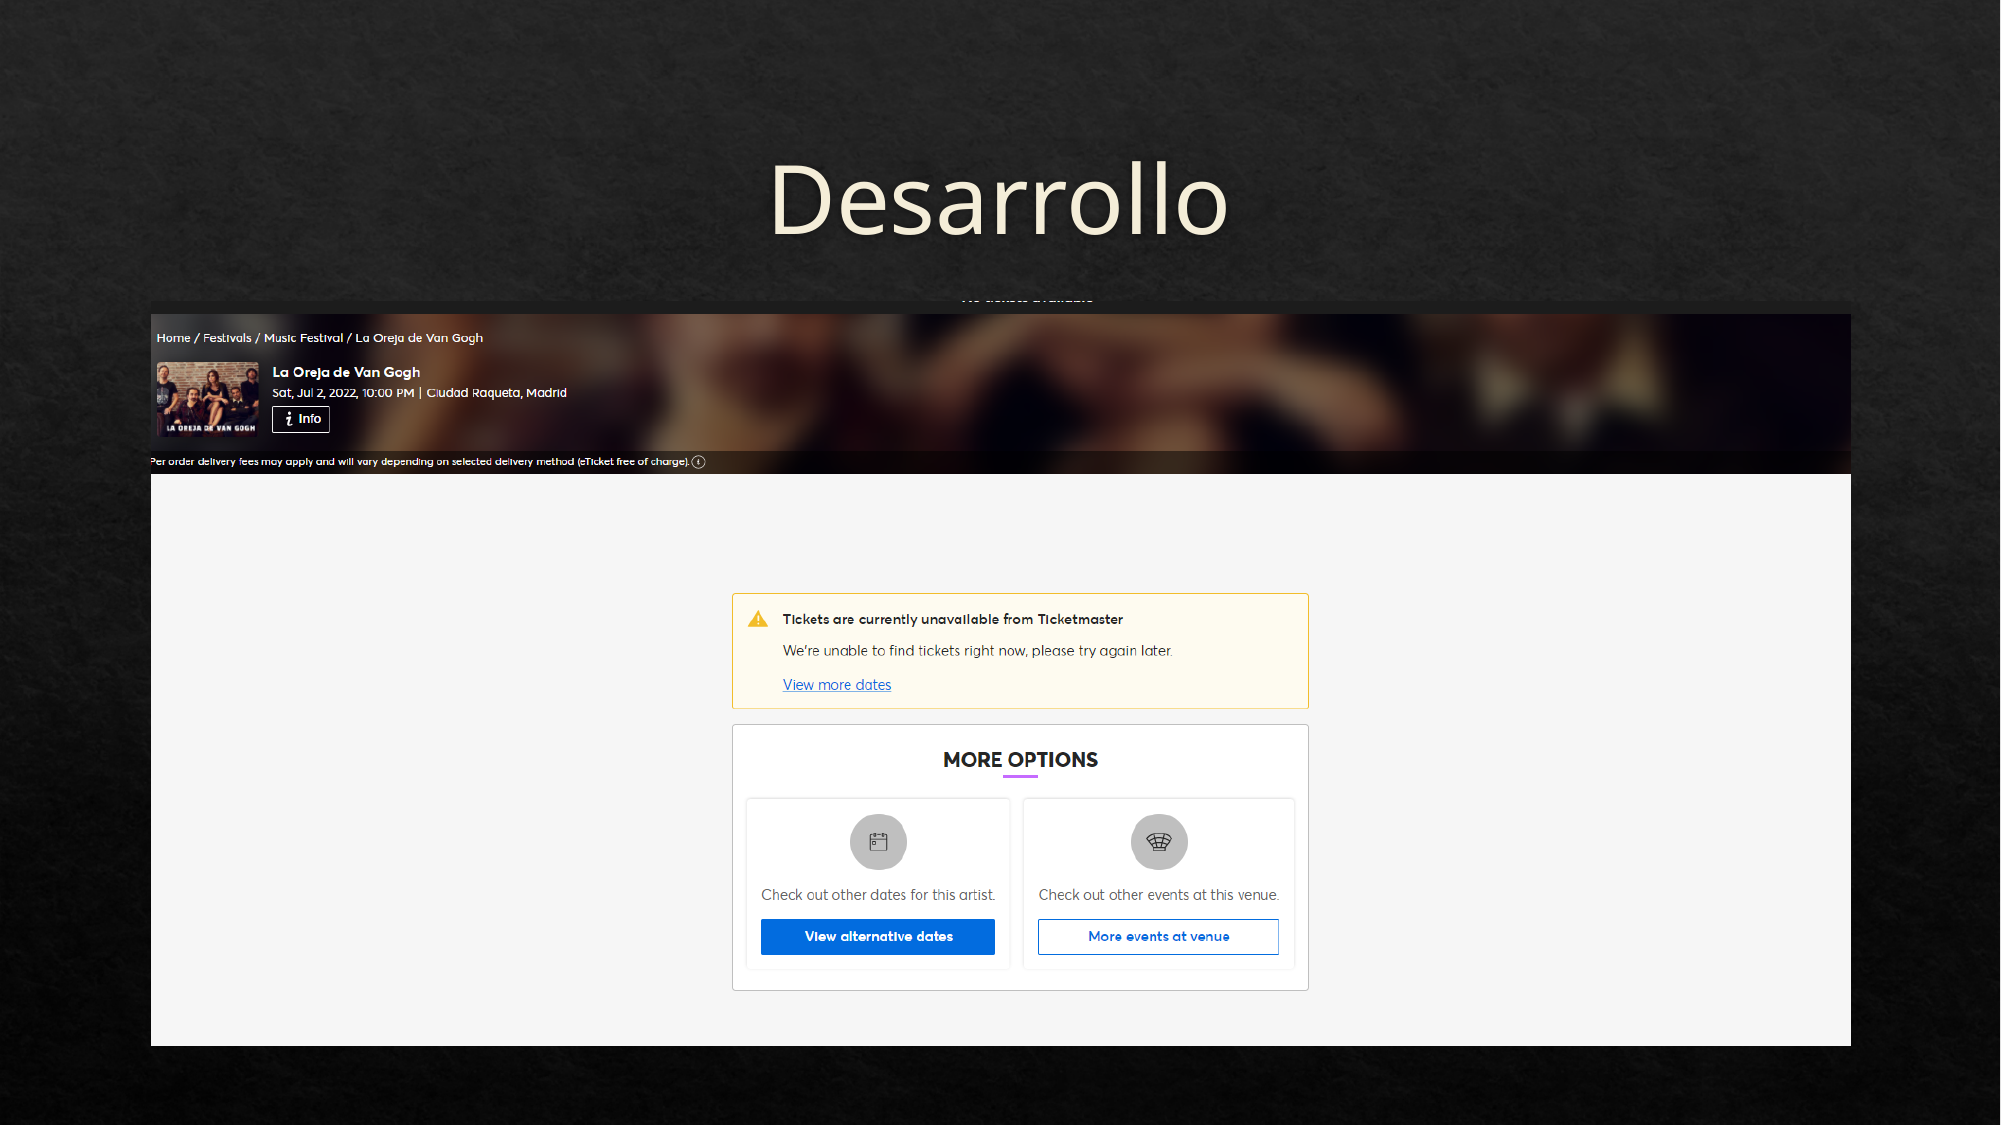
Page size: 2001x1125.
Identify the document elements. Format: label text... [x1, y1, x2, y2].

picture [151, 300, 1851, 1046]
title Desarrollo [149, 99, 1849, 299]
